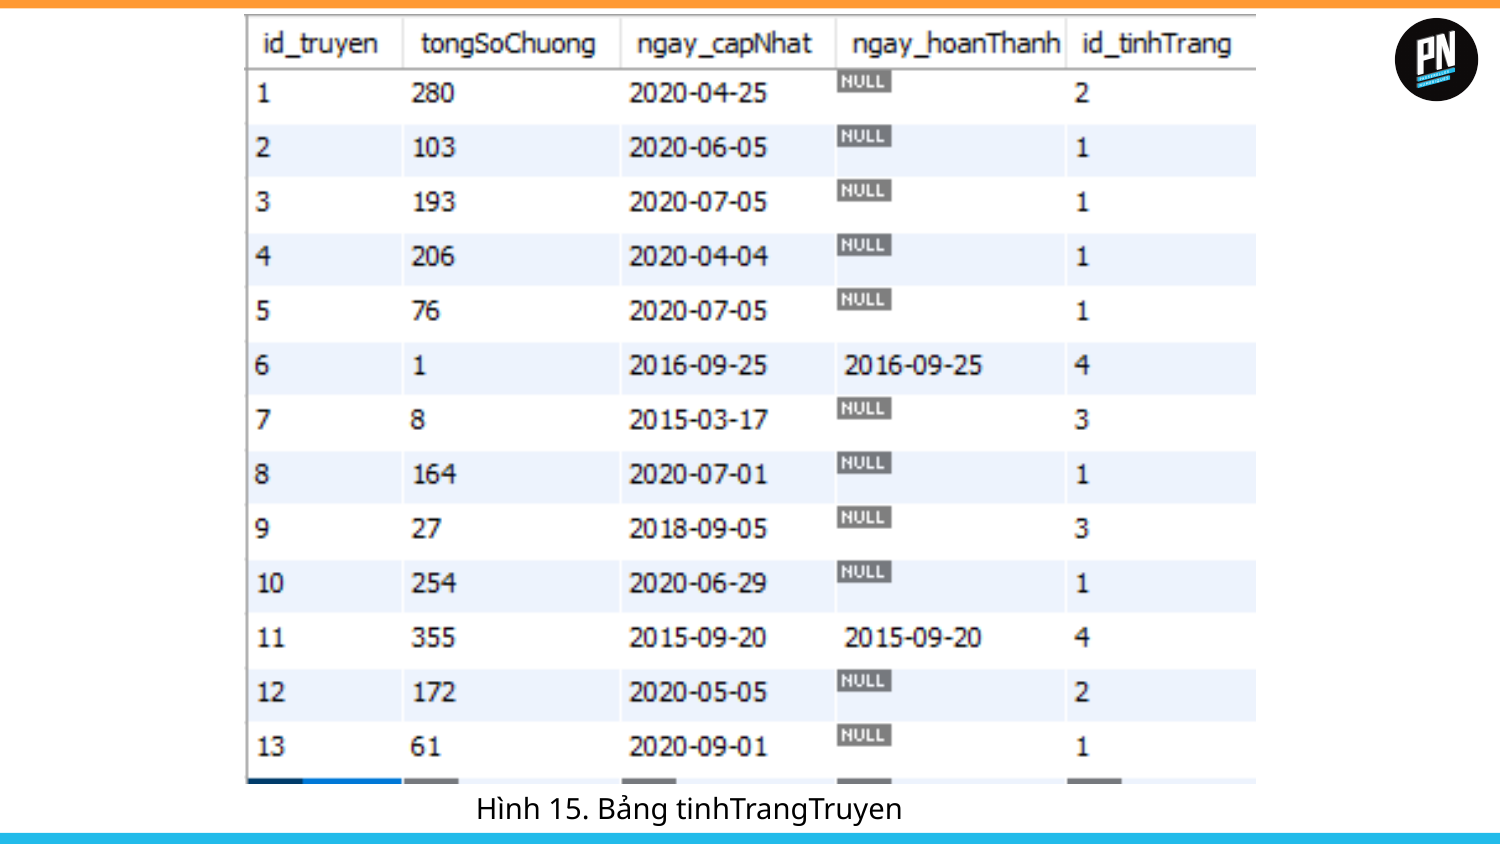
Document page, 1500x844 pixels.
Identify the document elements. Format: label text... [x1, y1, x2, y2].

text_box Hình 15. Bảng tinhTrangTruyen [461, 793, 1039, 833]
picture [243, 13, 1256, 784]
picture [1394, 17, 1479, 102]
